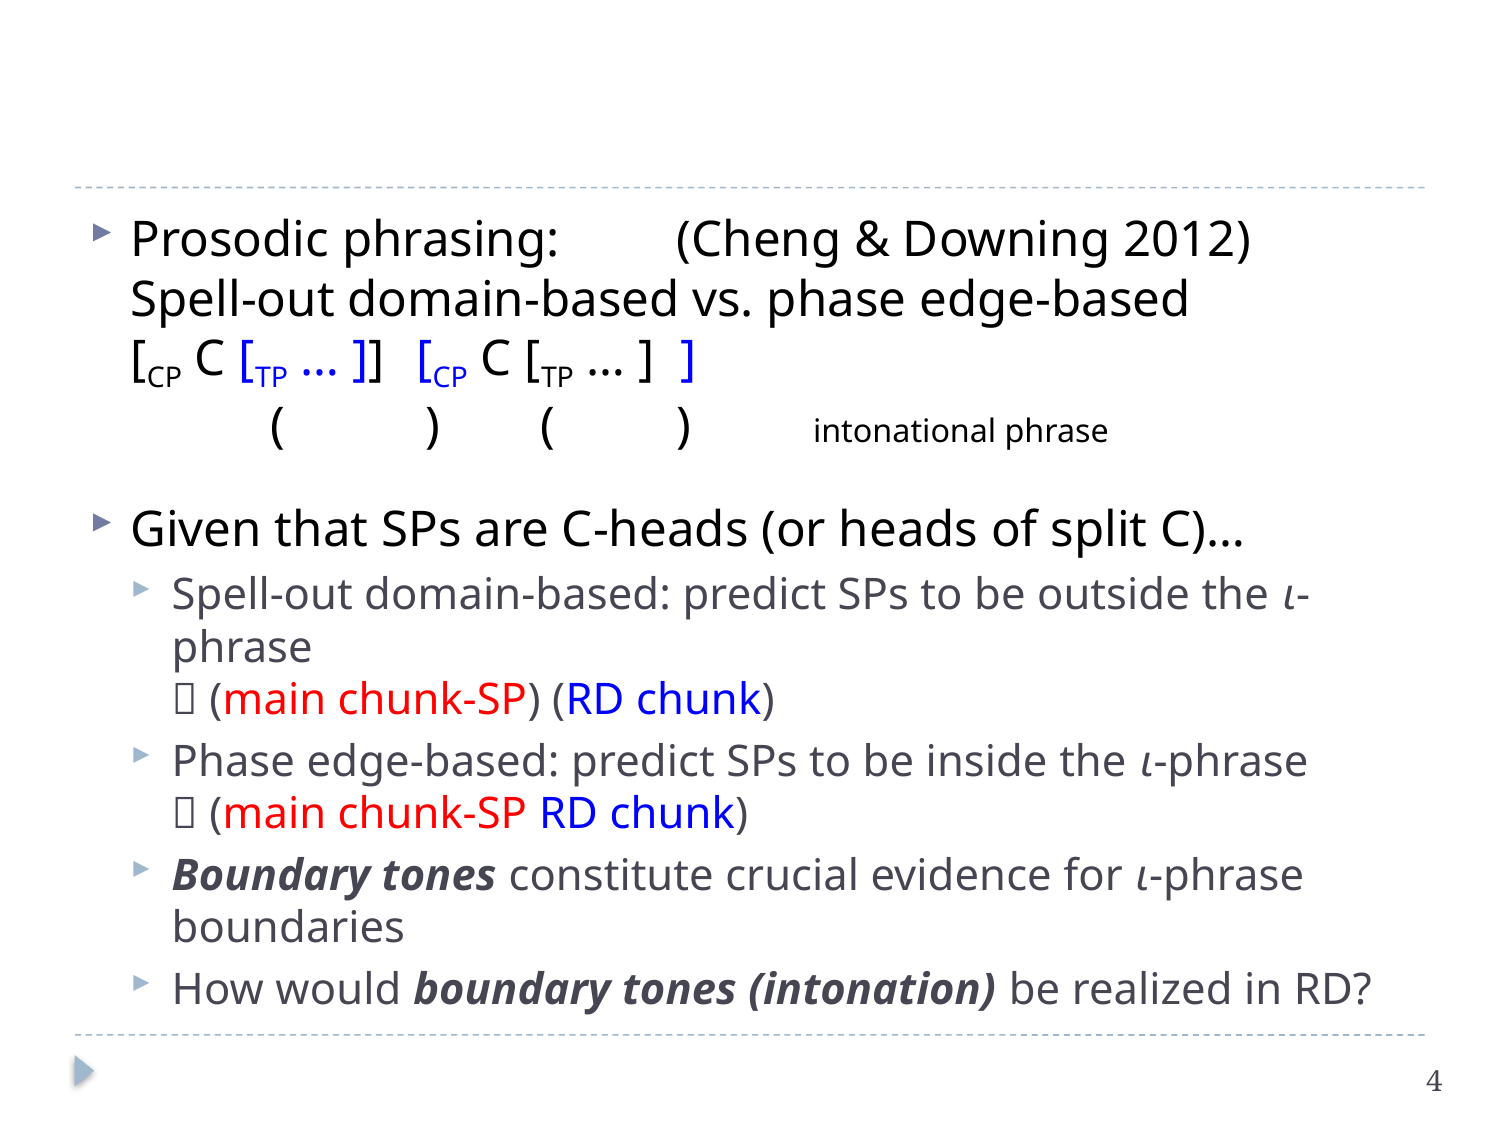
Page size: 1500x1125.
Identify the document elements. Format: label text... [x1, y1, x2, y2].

list Prosodic phrasing: (Cheng & Downing 2012) Spell-out domain-based vs. phase edge-based [CP C [TP … ]] [CP C [TP … ] ] ( ) ( ) intonational phrase Given that SPs are C-heads (or heads of split C)… Spell-out domain-based: predict SPs to be outside the ι-phrase  (main chunk-SP) (RD chunk) Phase edge-based: predict SPs to be inside the ι-phrase  (main chunk-SP RD chunk) Boundary tones constitute crucial evidence for ι-phrase boundaries How would boundary tones (intonation) be realized in RD? [75, 200, 1425, 1035]
slide_number 4 [1411, 1055, 1483, 1116]
